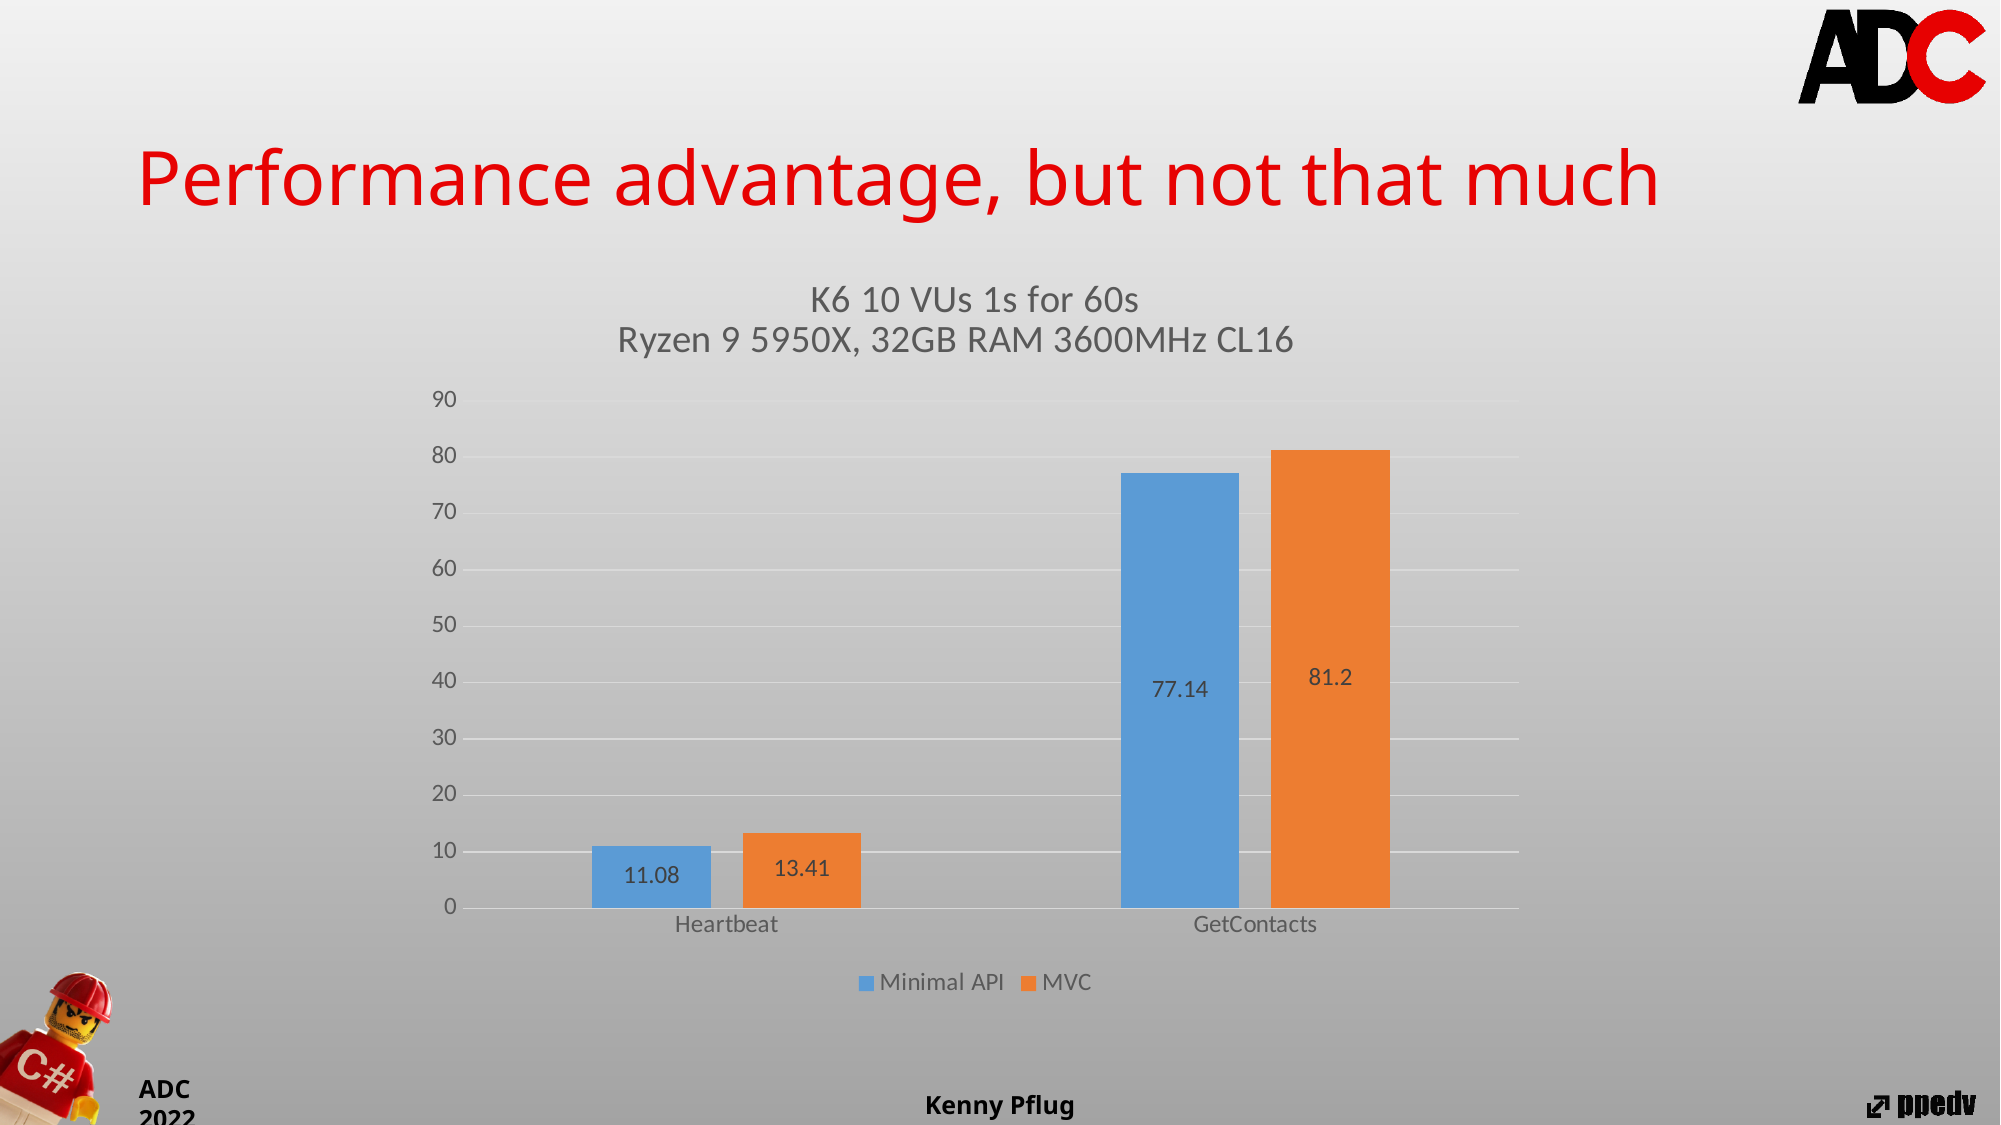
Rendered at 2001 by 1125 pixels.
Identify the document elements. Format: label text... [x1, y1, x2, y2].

picture [0, 968, 130, 1125]
chart [408, 248, 1543, 1003]
picture [1796, 5, 1988, 108]
text_box Performance advantage, but not that much [121, 122, 1702, 228]
